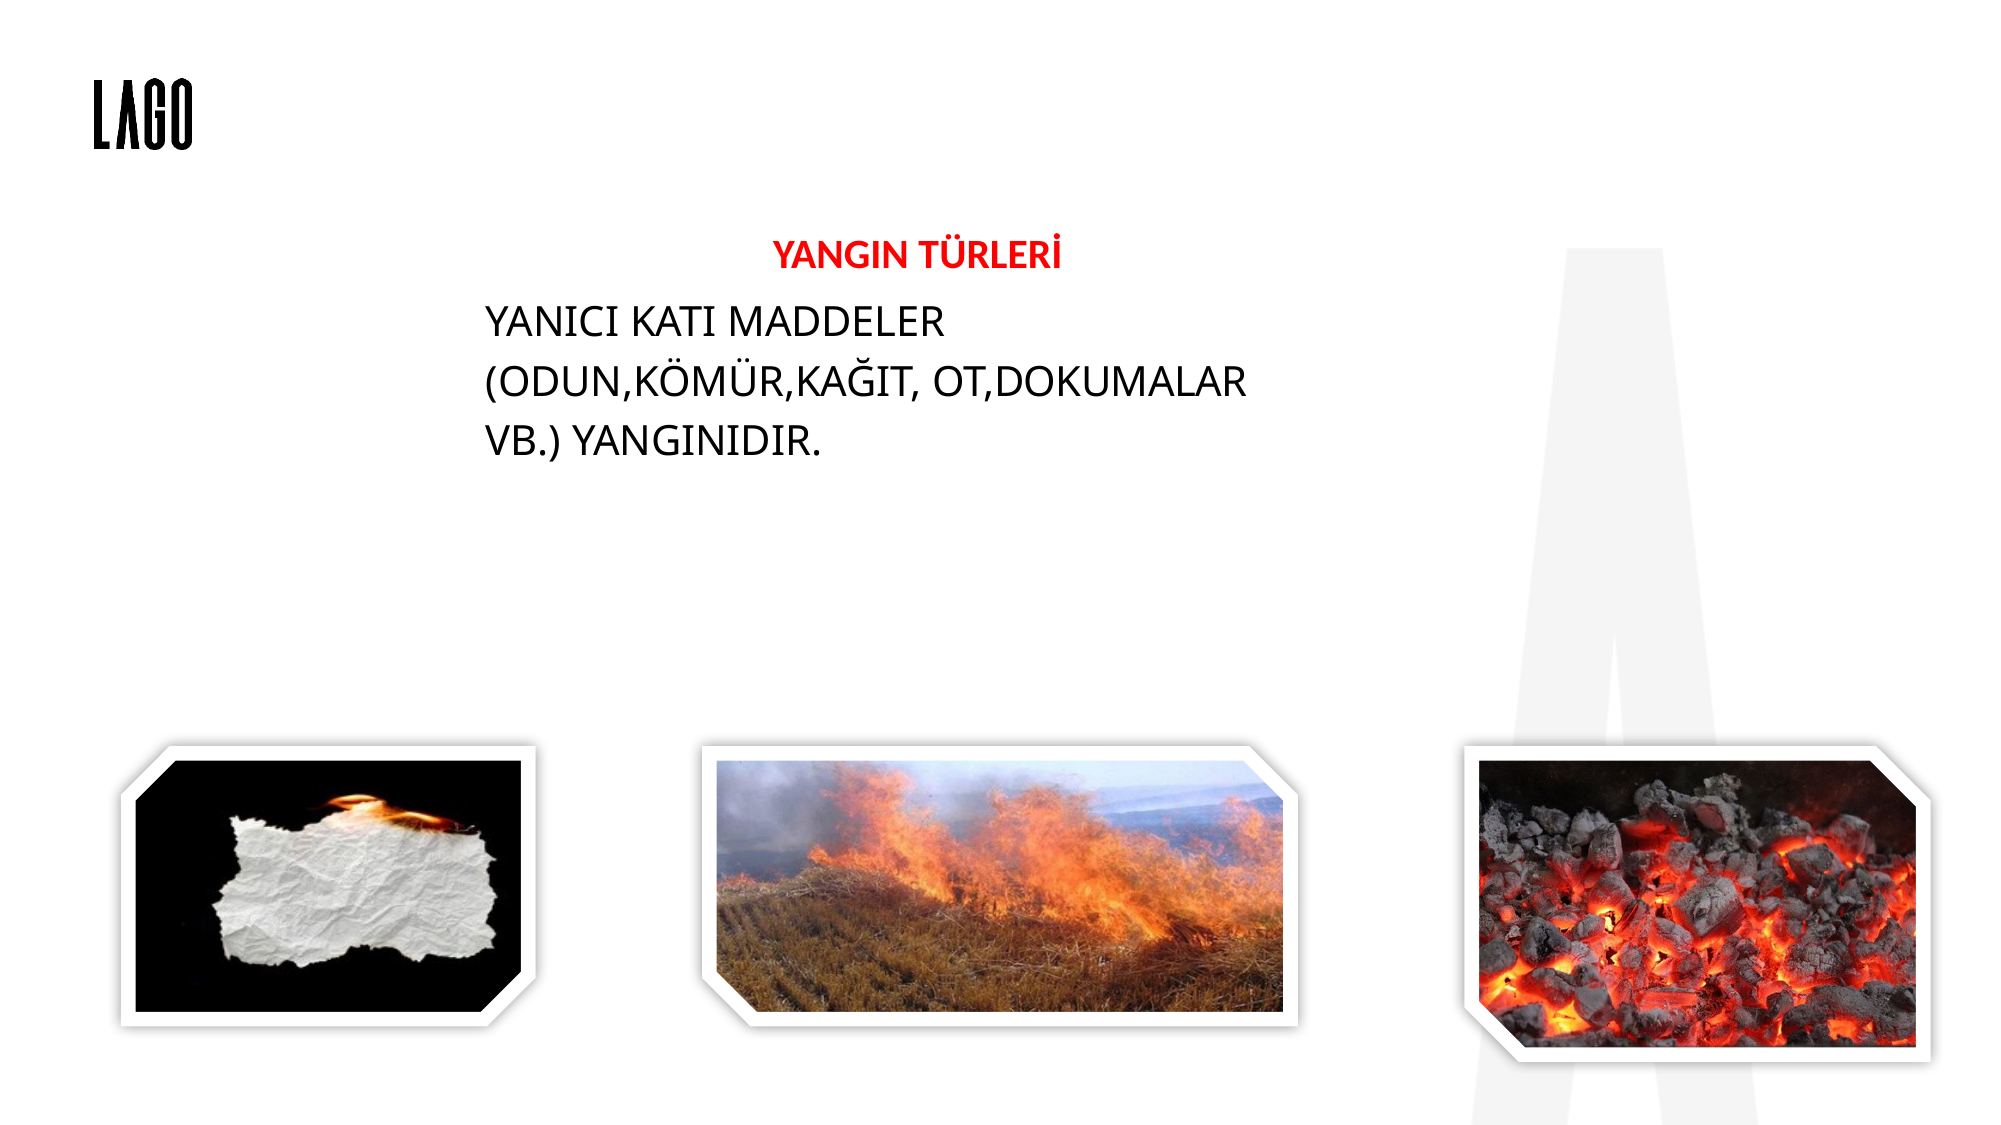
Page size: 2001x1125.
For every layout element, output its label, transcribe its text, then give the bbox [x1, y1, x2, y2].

picture [94, 78, 192, 150]
picture [709, 753, 1291, 1020]
text_box YANGIN TÜRLERİ YANICI KATI MADDELER (ODUN,KÖMÜR,KAĞIT, OT,DOKUMALAR VB.) YANGINIDIR. [483, 161, 1533, 464]
picture [1471, 248, 1924, 1125]
picture [136, 686, 520, 1087]
